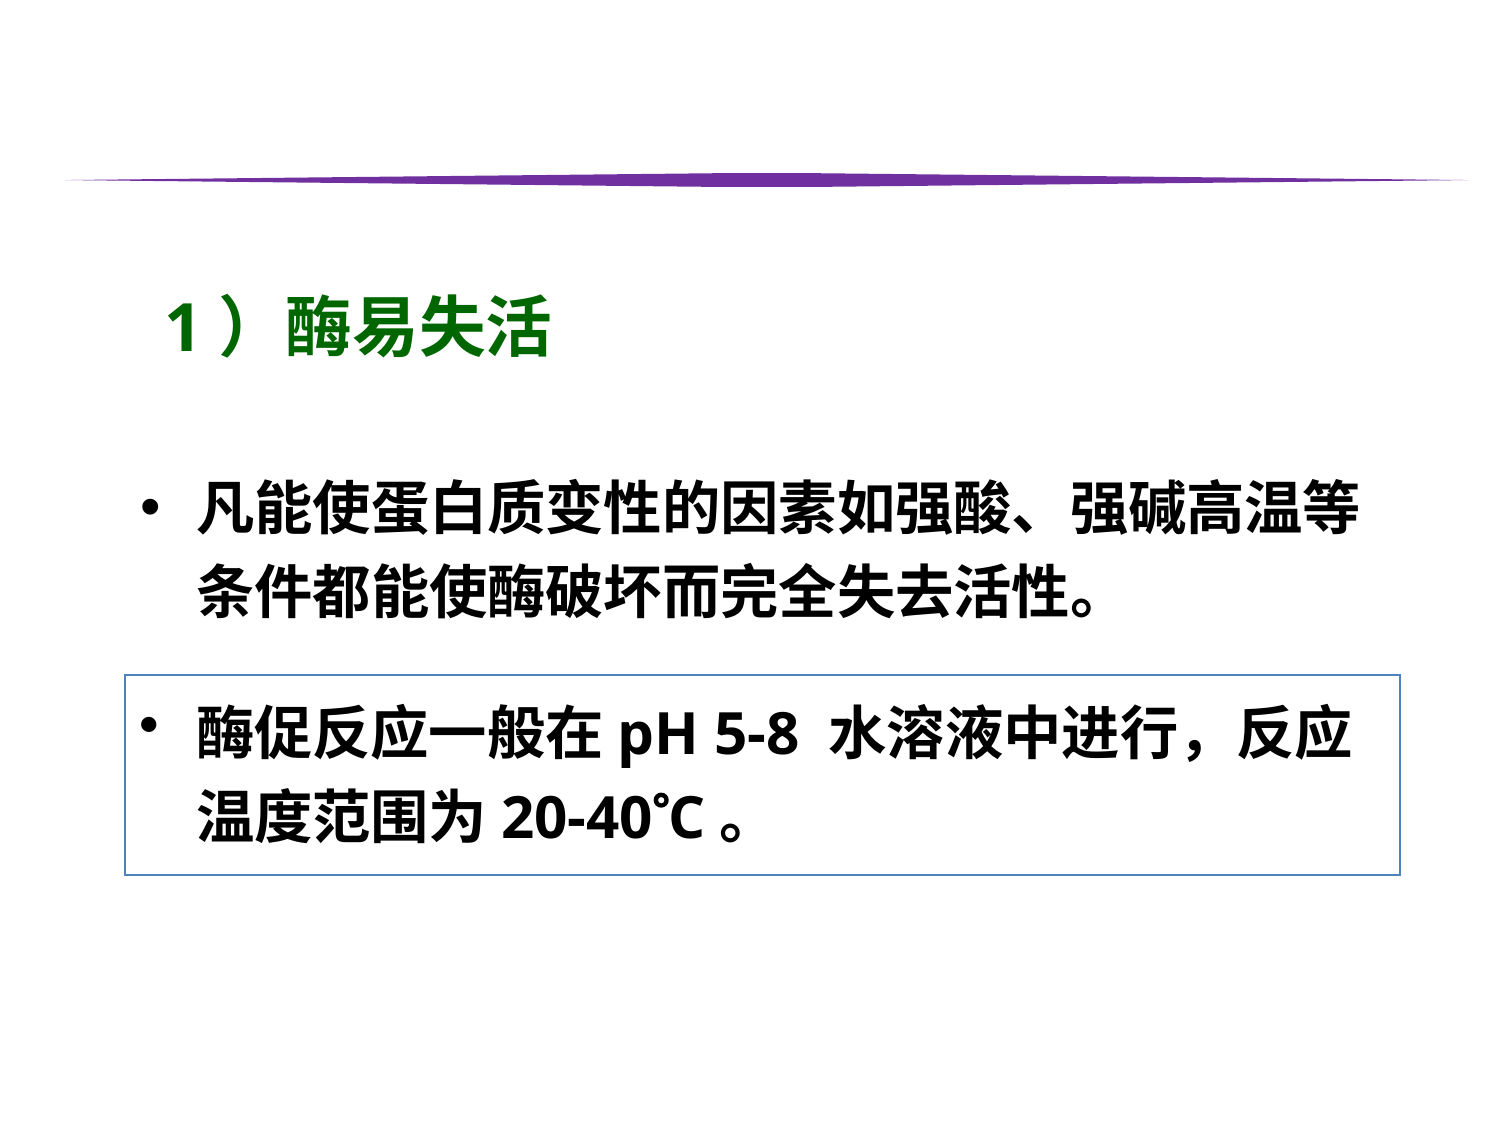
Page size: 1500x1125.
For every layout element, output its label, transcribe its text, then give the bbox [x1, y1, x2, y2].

text_box 酶促反应一般在pH 5-8 水溶液中进行，反应温度范围为20-40C。 [124, 675, 1400, 875]
text_box 1）酶易失活 [149, 275, 588, 375]
list 凡能使蛋白质变性的因素如强酸、强碱高温等条件都能使酶破坏而完全失去活性。 [125, 450, 1400, 663]
